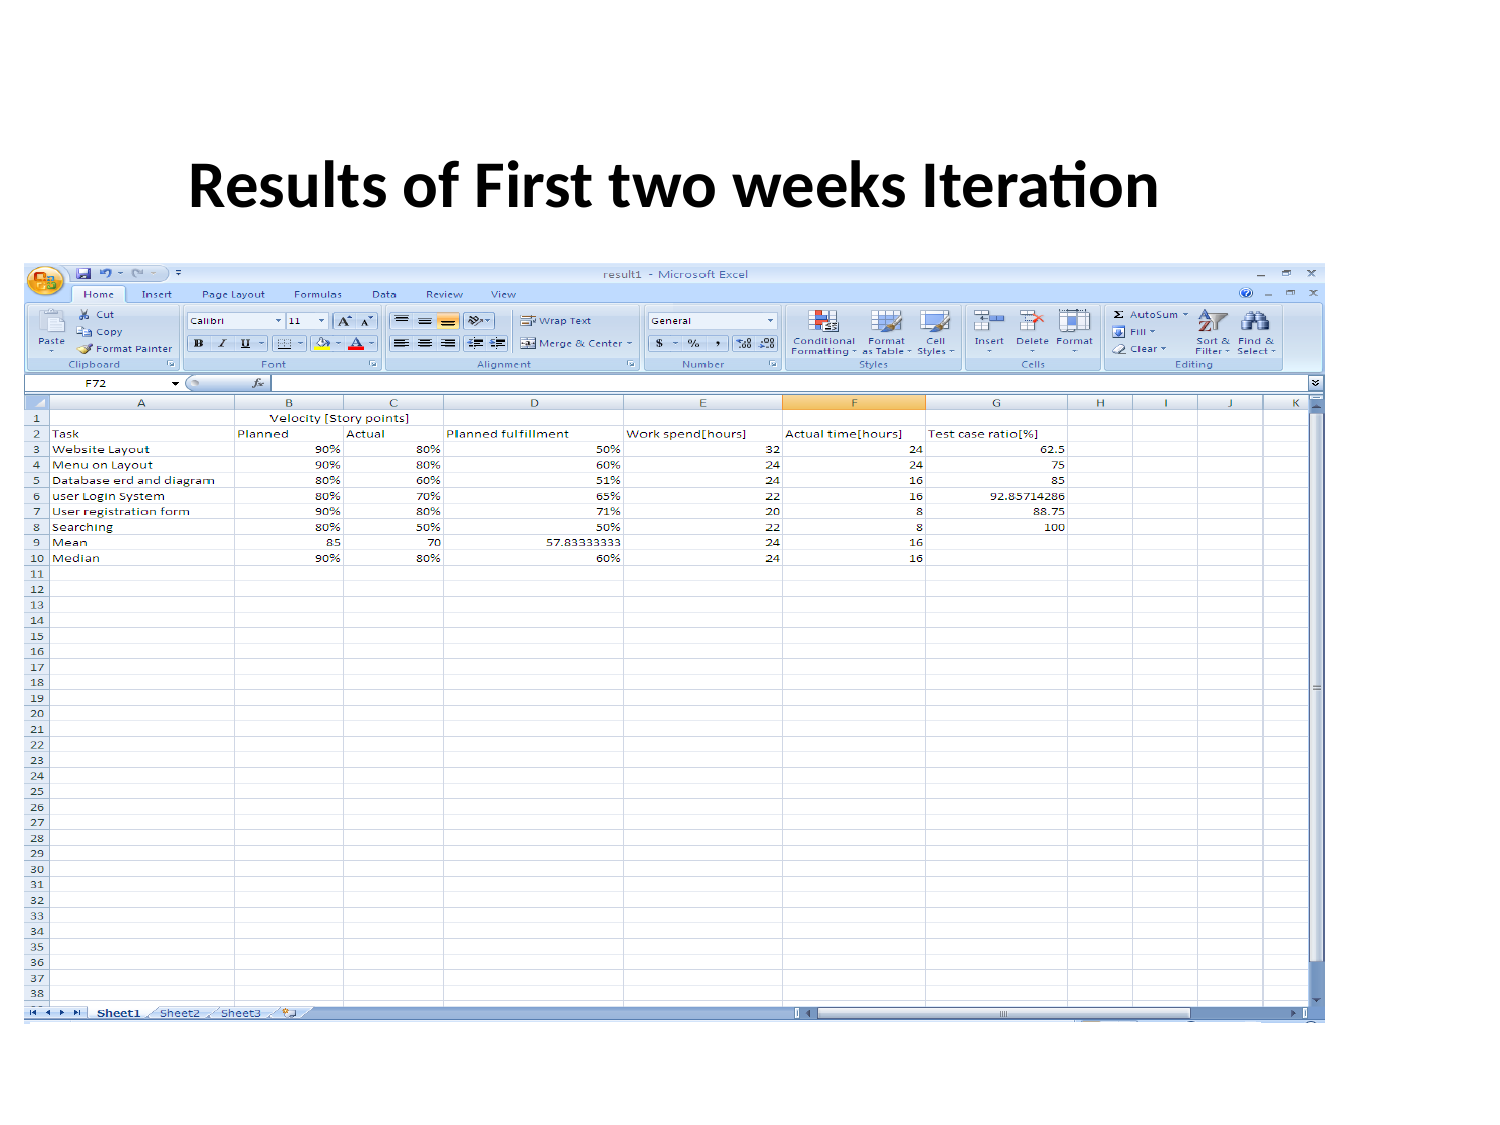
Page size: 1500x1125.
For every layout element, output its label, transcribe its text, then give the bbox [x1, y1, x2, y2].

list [24, 263, 1326, 1060]
title Results of First two weeks Iteration [0, 125, 1350, 238]
